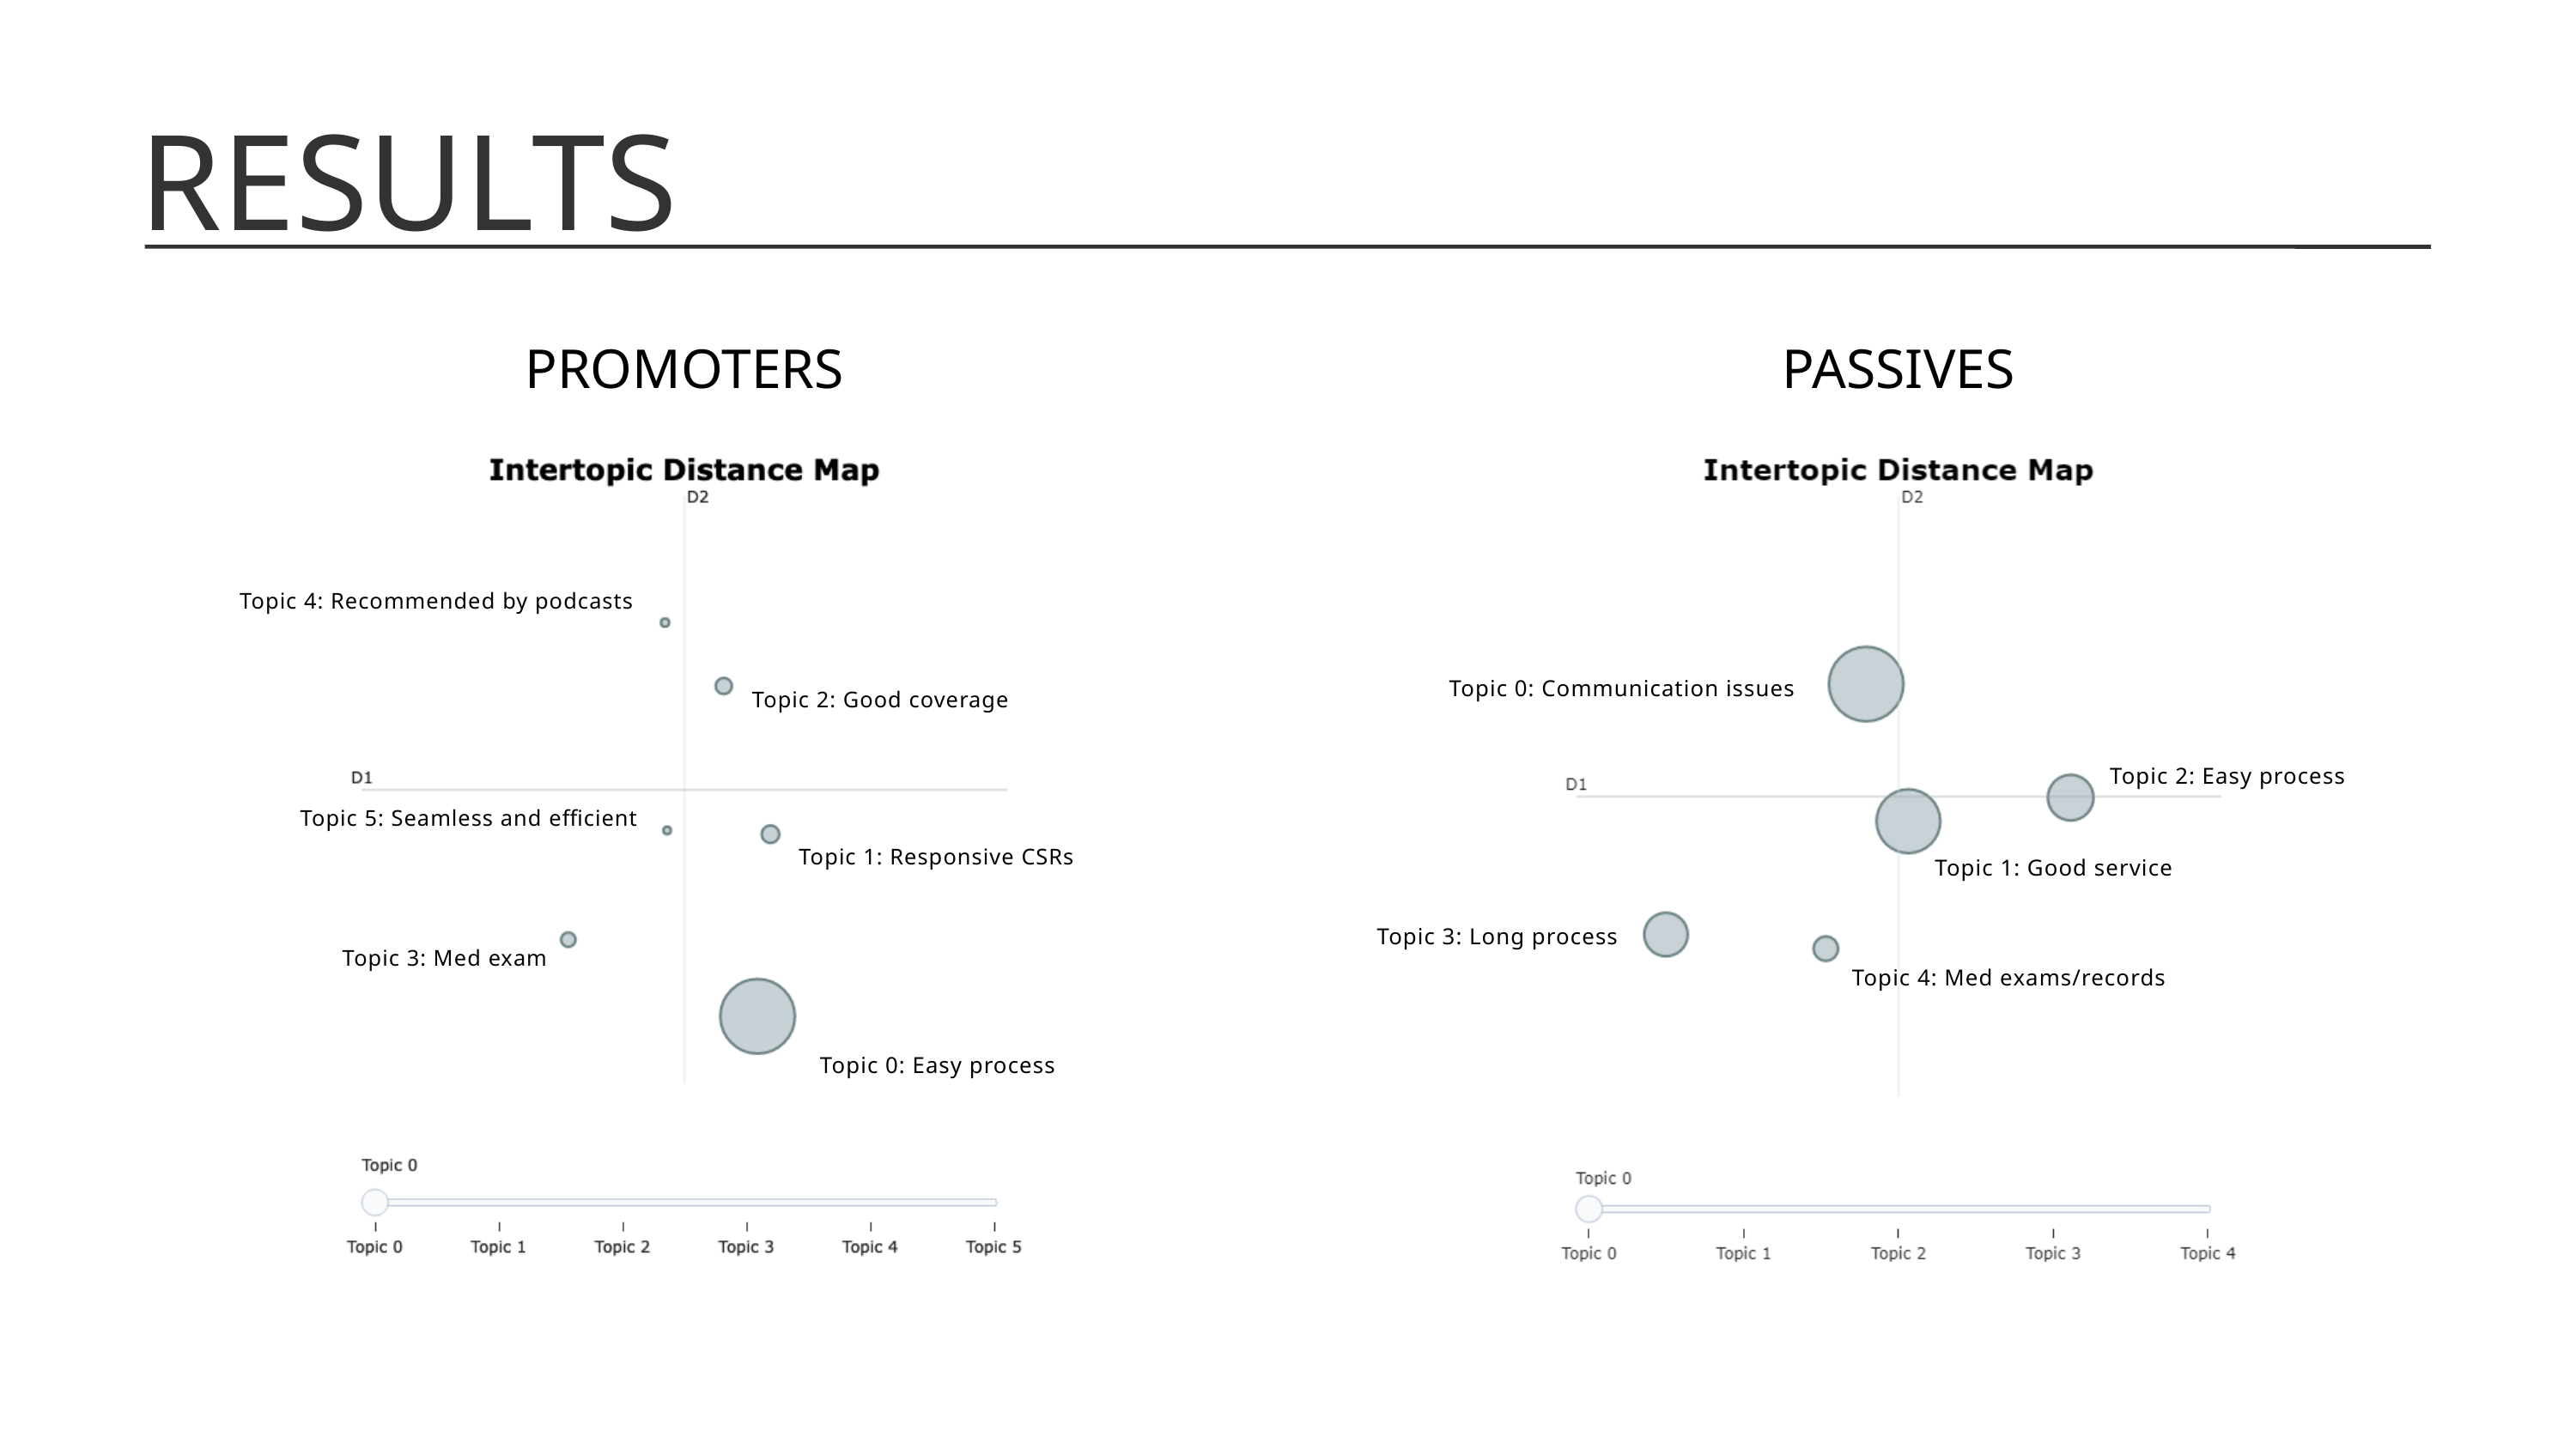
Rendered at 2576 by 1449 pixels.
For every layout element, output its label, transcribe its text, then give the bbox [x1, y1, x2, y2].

text_box RESULTS [139, 98, 1844, 258]
text_box Topic 3: Long process [1364, 917, 1466, 949]
picture [256, 417, 1113, 1274]
text_box Topic 4: Recommended by podcasts [218, 583, 252, 614]
text_box Topic 0: Communication issues [1430, 670, 1466, 701]
text_box PASSIVES [1771, 324, 2026, 399]
text_box PROMOTERS [517, 324, 853, 399]
picture [1470, 417, 2327, 1274]
text_box Topic 2: Easy process [2330, 757, 2358, 789]
